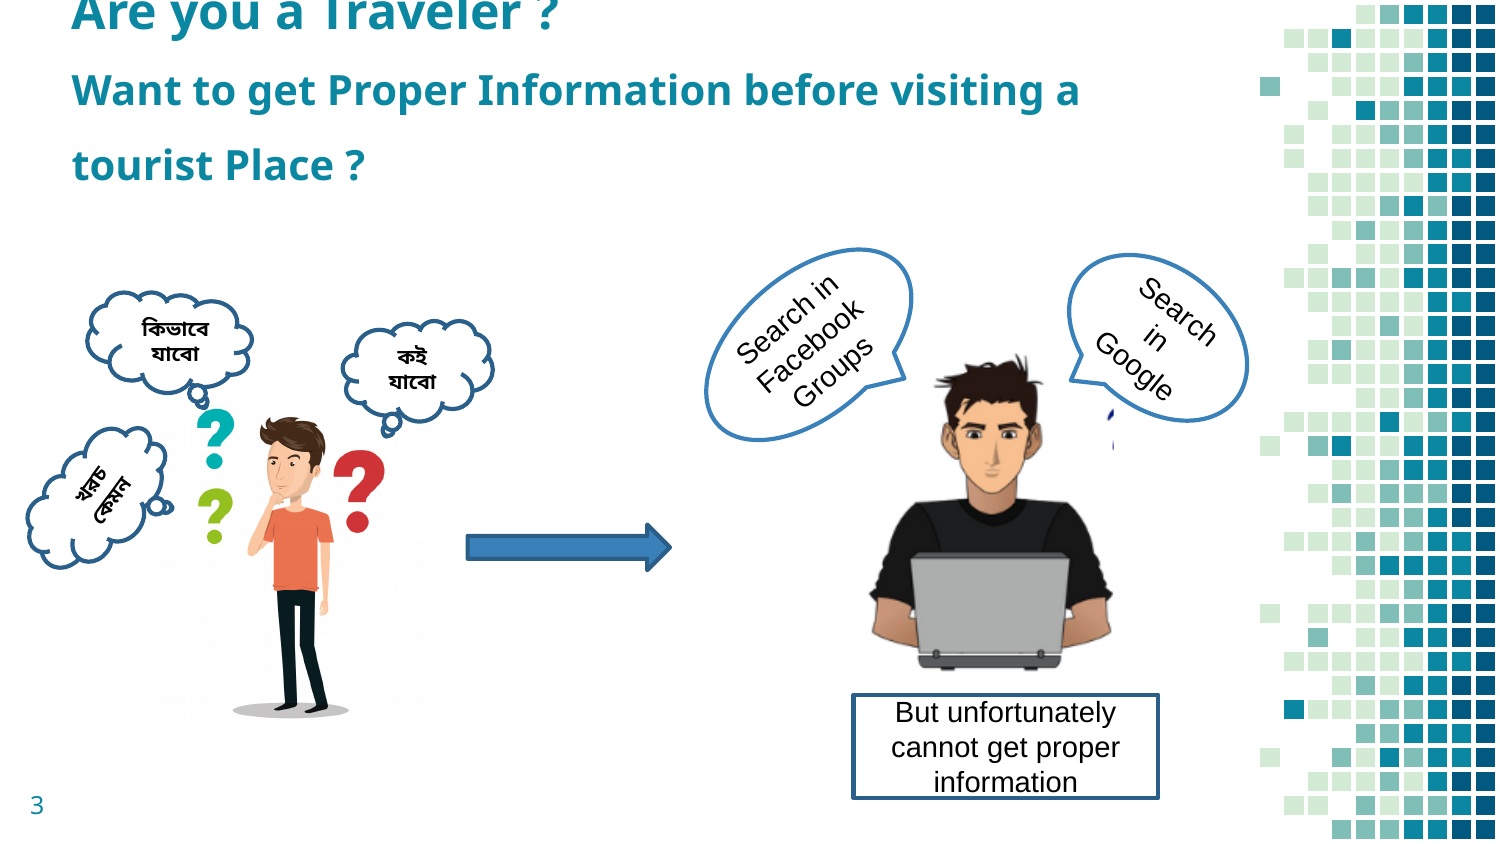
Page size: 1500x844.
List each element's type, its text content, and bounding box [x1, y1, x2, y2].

picture [808, 266, 1114, 759]
text_box কই যাবো [340, 318, 495, 413]
picture [145, 398, 436, 728]
text_box Search in Google [1090, 252, 1250, 423]
title Are you a Traveler ? Want to get Proper Information before visiting a tourist Place ? [56, 46, 1166, 205]
text_box কিভাবে যাবো [85, 290, 255, 397]
slide_number 3 [15, 774, 105, 839]
text_box [467, 524, 670, 571]
text_box But unfortunately cannot get proper information [851, 693, 1160, 800]
text_box খরচ কেমন [25, 426, 140, 570]
text_box Search in Facebook Groups [704, 247, 902, 443]
